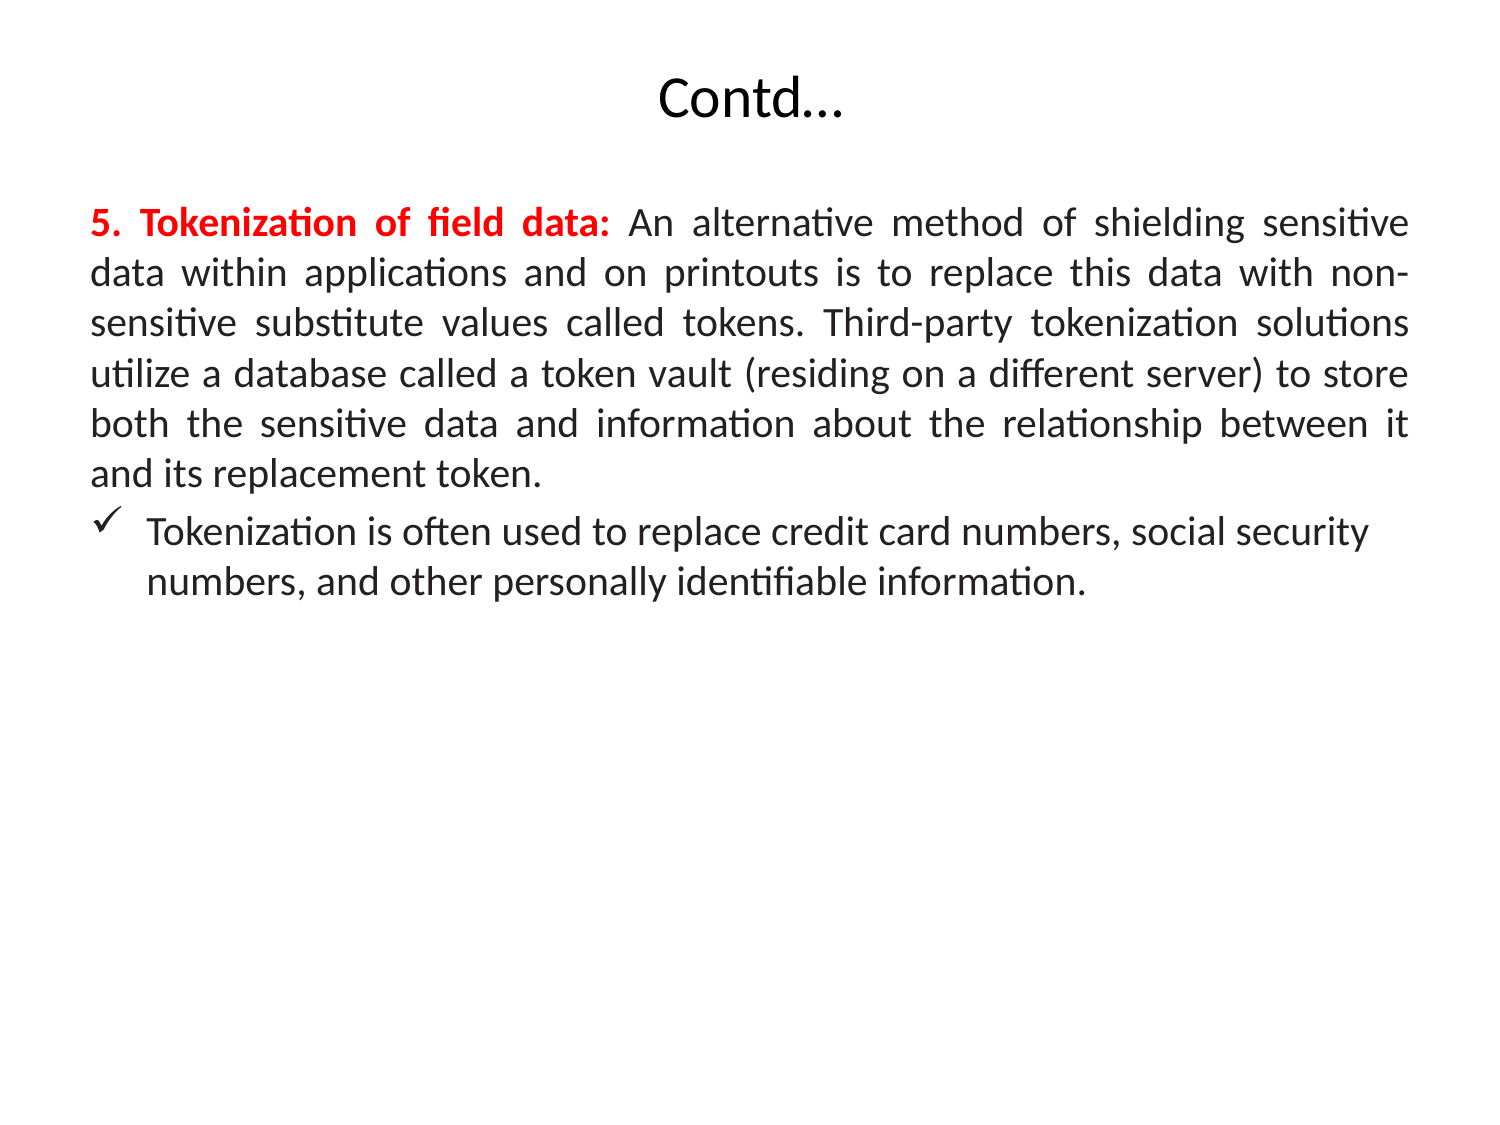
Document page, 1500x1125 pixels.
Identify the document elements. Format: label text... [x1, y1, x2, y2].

list 5. Tokenization of field data: An alternative method of shielding sensitive data within applications and on printouts is to replace this data with non-sensitive substitute values called tokens. Third-party tokenization solutions utilize a database called a token vault (residing on a different server) to store both the sensitive data and information about the relationship between it and its replacement token. Tokenization is often used to replace credit card numbers, social security numbers, and other personally identifiable information. [75, 187, 1425, 1005]
title Contd… [76, 50, 1427, 138]
